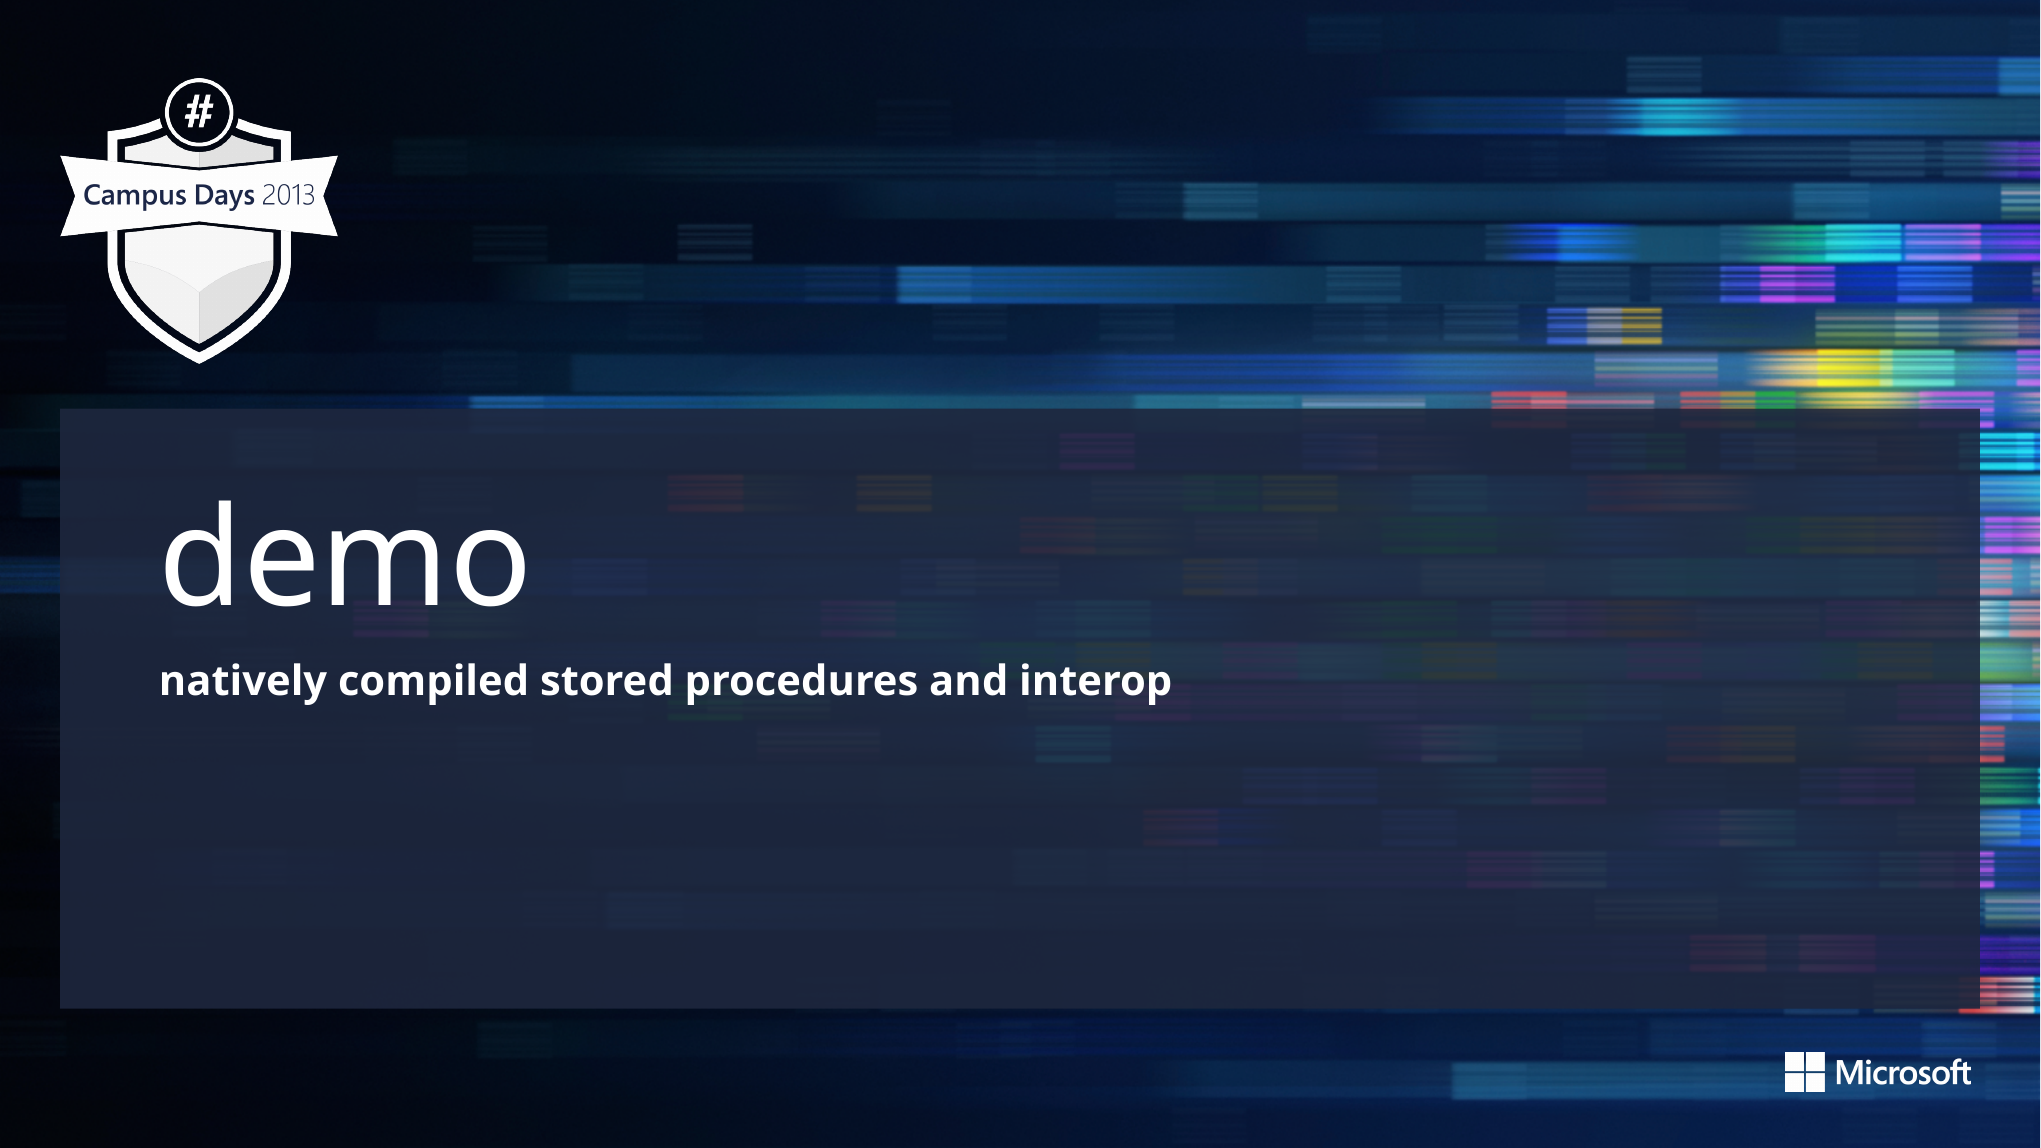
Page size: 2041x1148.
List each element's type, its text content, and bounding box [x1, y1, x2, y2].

list demo [135, 471, 1816, 644]
list natively compiled stored procedures and interop [135, 644, 1816, 721]
picture [0, 0, 2041, 1148]
